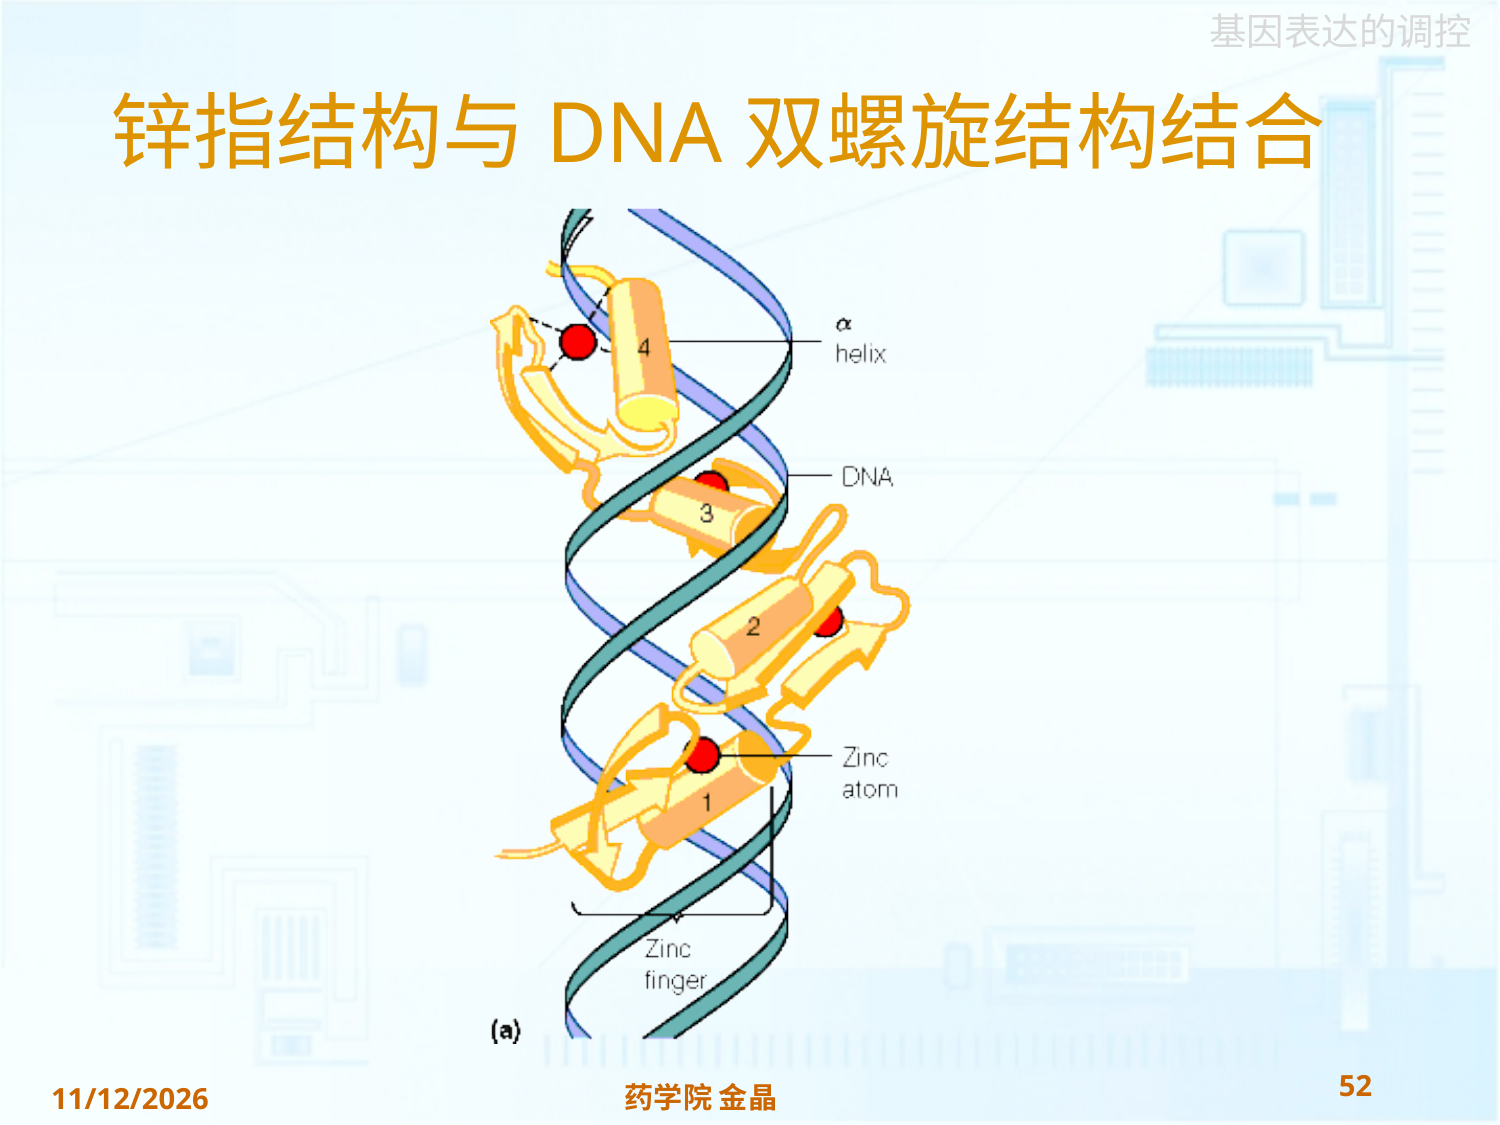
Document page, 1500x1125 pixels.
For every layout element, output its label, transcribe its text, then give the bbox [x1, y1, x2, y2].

footer 药学院 金晶 [428, 1071, 975, 1123]
slide_number 52 [1074, 1049, 1388, 1125]
picture [0, 0, 1500, 1125]
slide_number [35, 1074, 316, 1125]
title 锌指结构与DNA双螺旋结构结合 [80, 35, 1356, 224]
